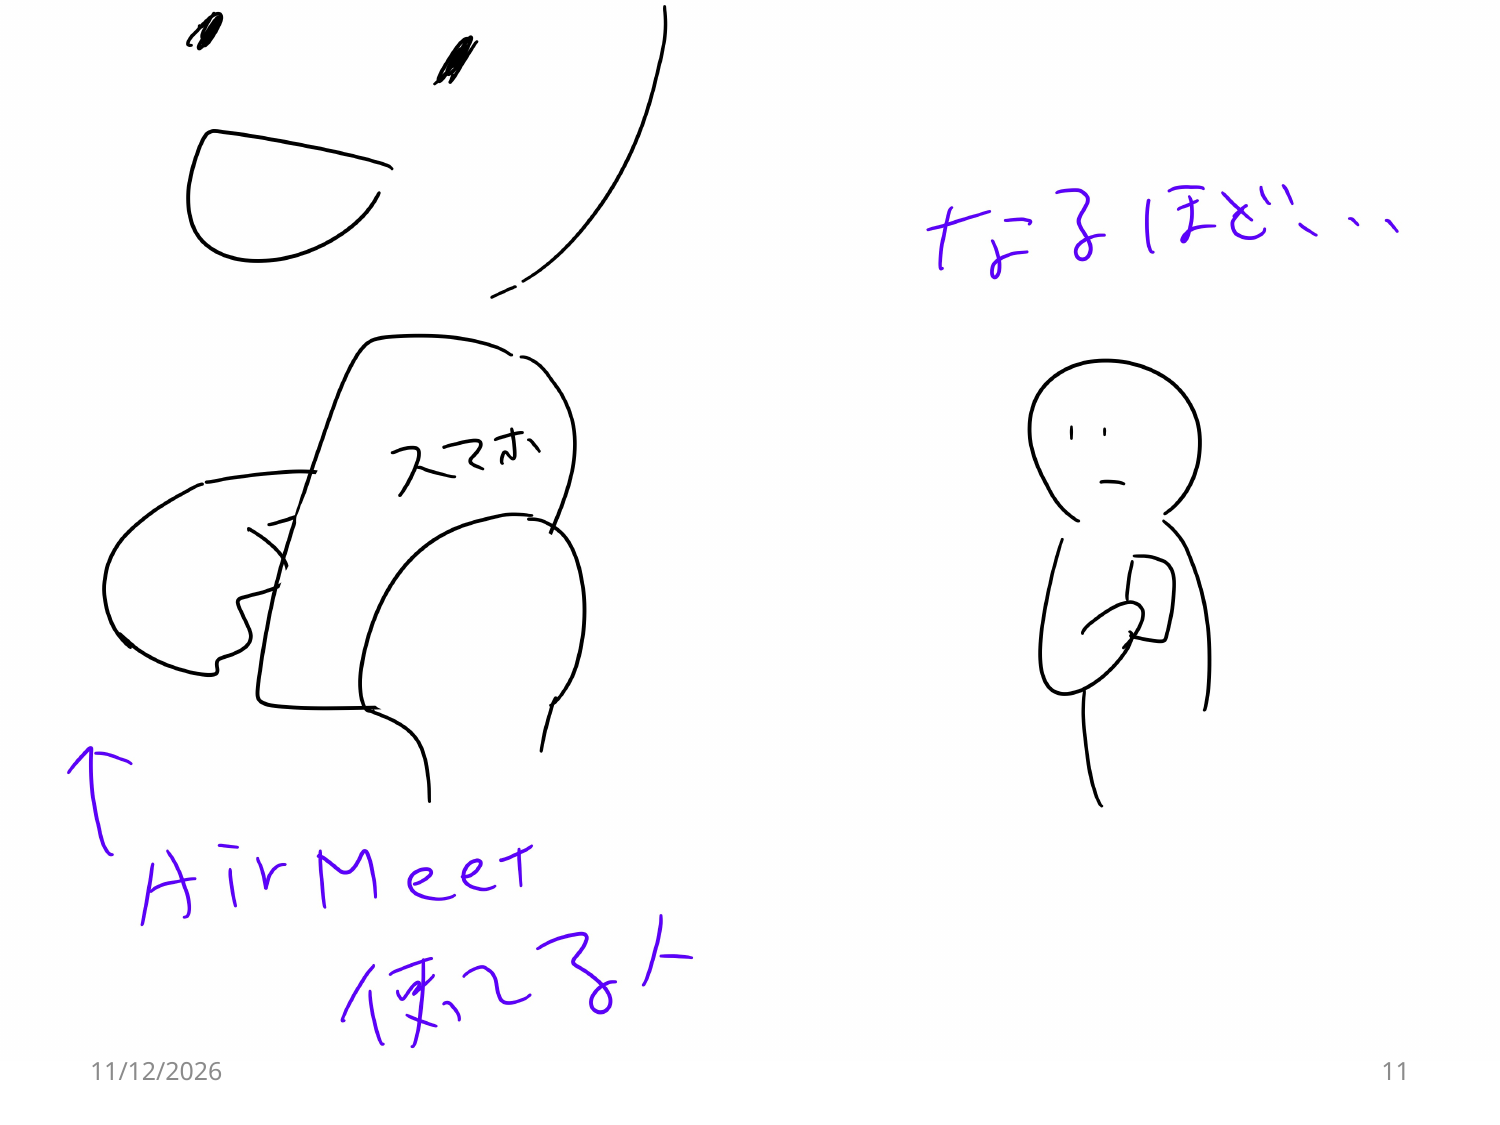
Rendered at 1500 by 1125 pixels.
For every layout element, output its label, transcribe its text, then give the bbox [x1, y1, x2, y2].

picture [0, 0, 1500, 1061]
slide_number 10 [1074, 1068, 1425, 1103]
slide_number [75, 1068, 425, 1103]
